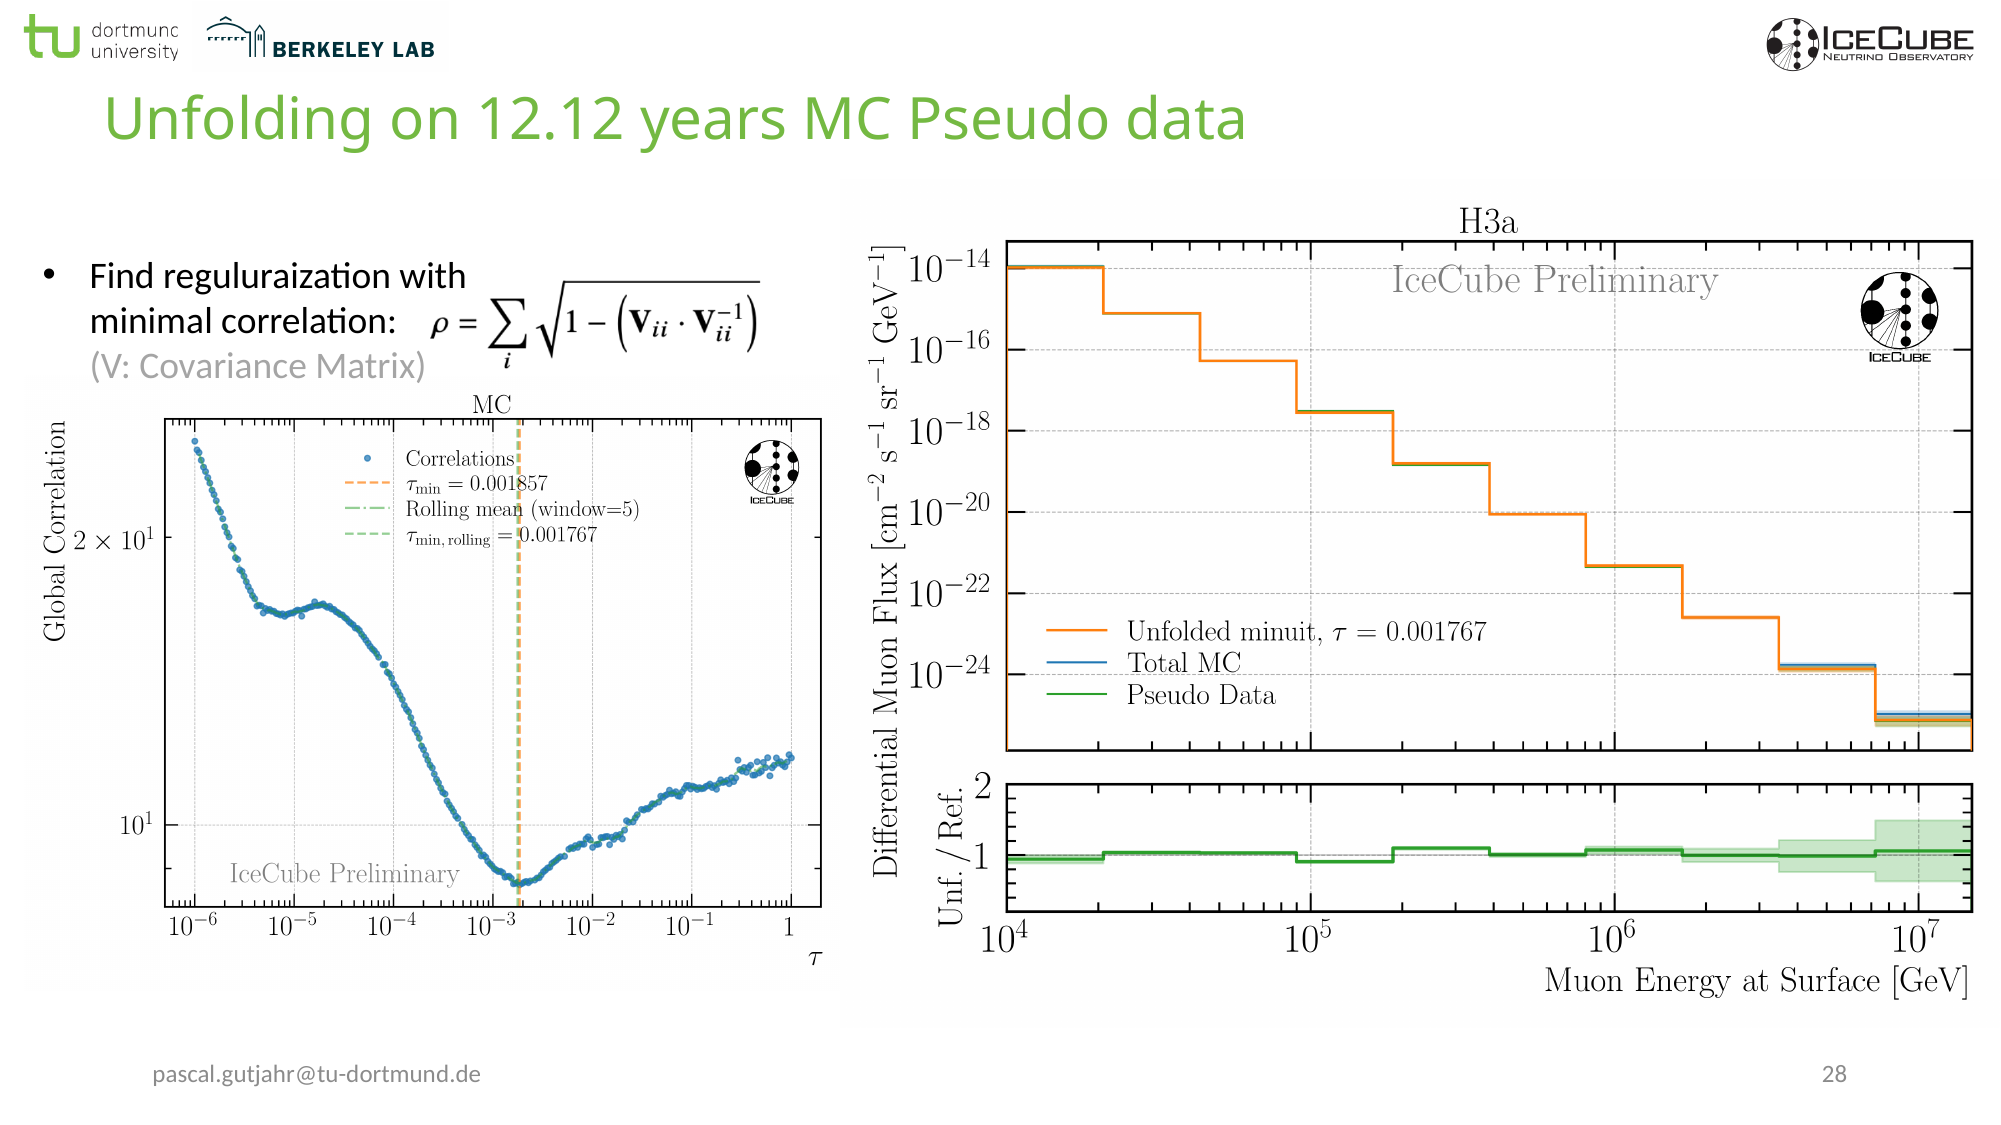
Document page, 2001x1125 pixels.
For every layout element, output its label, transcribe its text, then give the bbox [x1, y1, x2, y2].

title Unfolding on 12.12 years MC Pseudo data [88, 59, 1977, 182]
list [24, 375, 840, 991]
picture [192, 1, 449, 59]
text_box Find reguluraization with minimal correlation: (V: Covariance Matrix) [27, 243, 491, 375]
slide_number pascal.gutjahr@tu-dortmund.de [137, 1042, 588, 1103]
slide_number 28 [1412, 1042, 1863, 1103]
picture [840, 179, 2000, 1028]
picture [414, 273, 761, 376]
